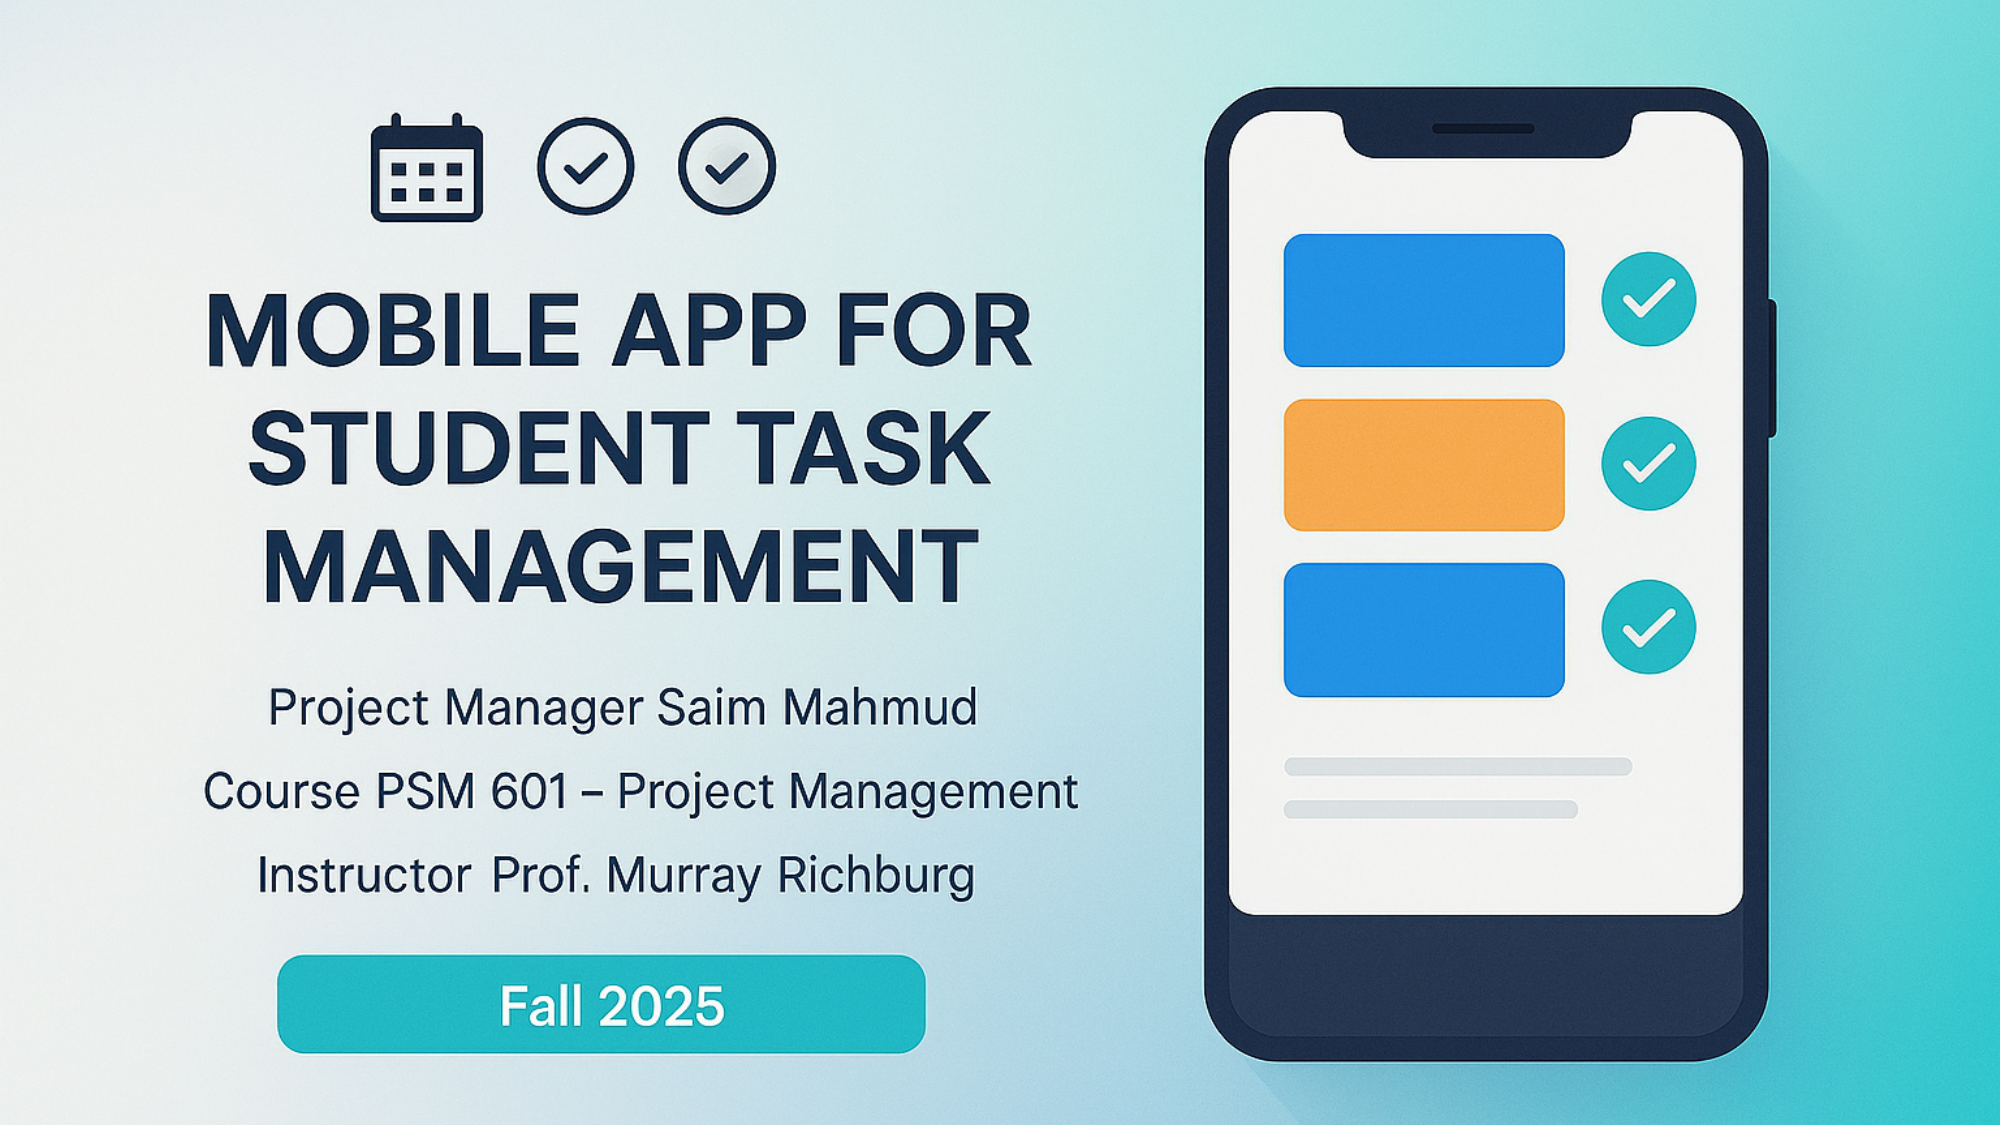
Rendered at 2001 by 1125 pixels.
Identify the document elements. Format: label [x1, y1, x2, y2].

list [0, 0, 2000, 1125]
